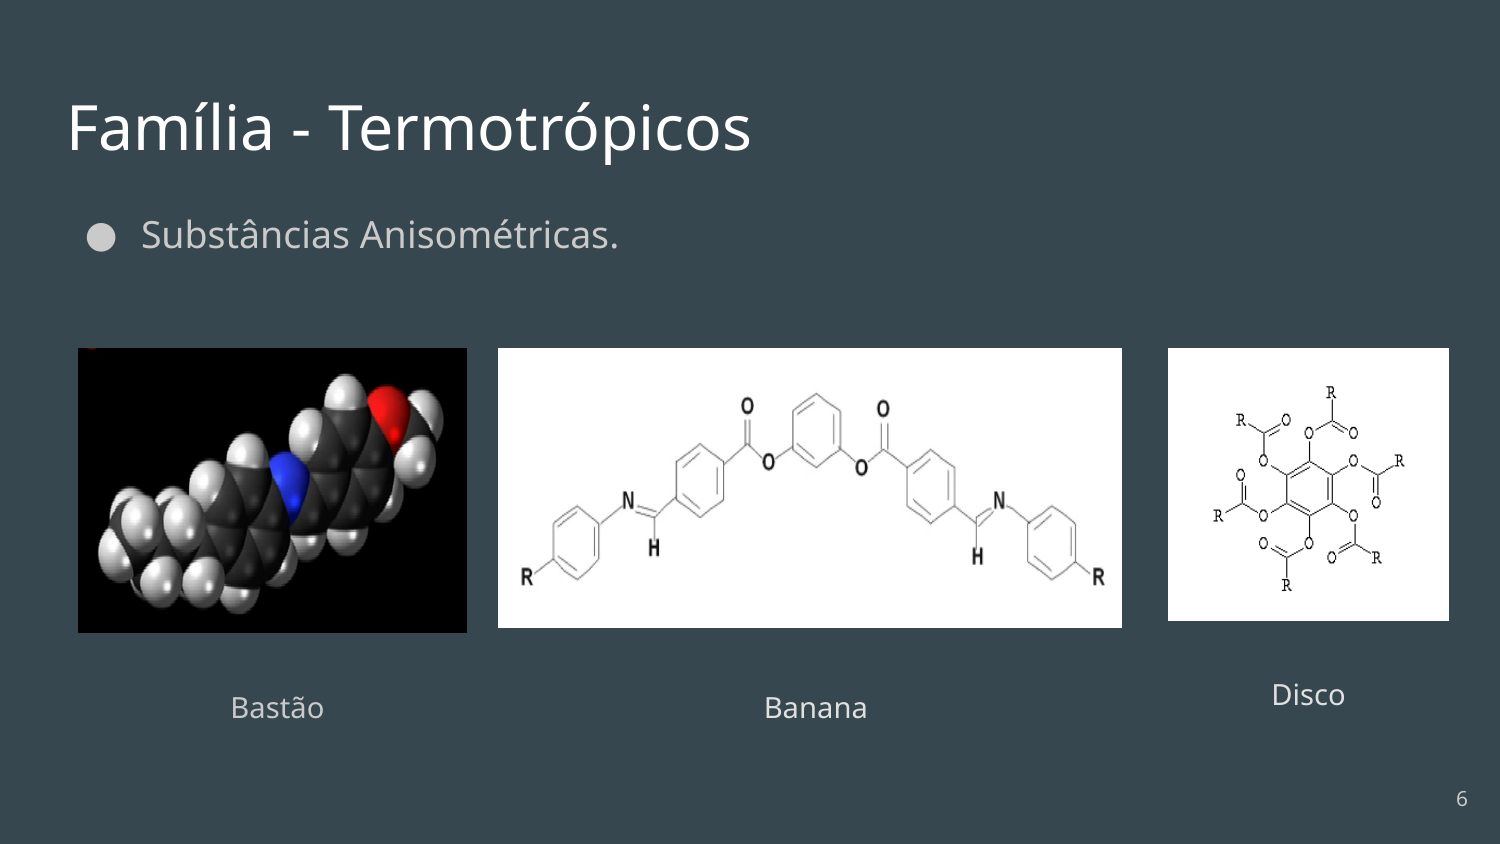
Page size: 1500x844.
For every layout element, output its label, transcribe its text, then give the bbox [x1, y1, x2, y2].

text_box Banana [510, 674, 1122, 740]
slide_number ‹#› [1392, 767, 1483, 833]
text_box Bastão [88, 669, 467, 740]
list Substâncias Anisométricas. [51, 189, 1449, 750]
text_box Disco [1168, 661, 1449, 727]
picture [1168, 348, 1450, 621]
picture [498, 348, 1122, 628]
picture [78, 348, 467, 634]
title Família - Termotrópicos [51, 72, 1449, 167]
